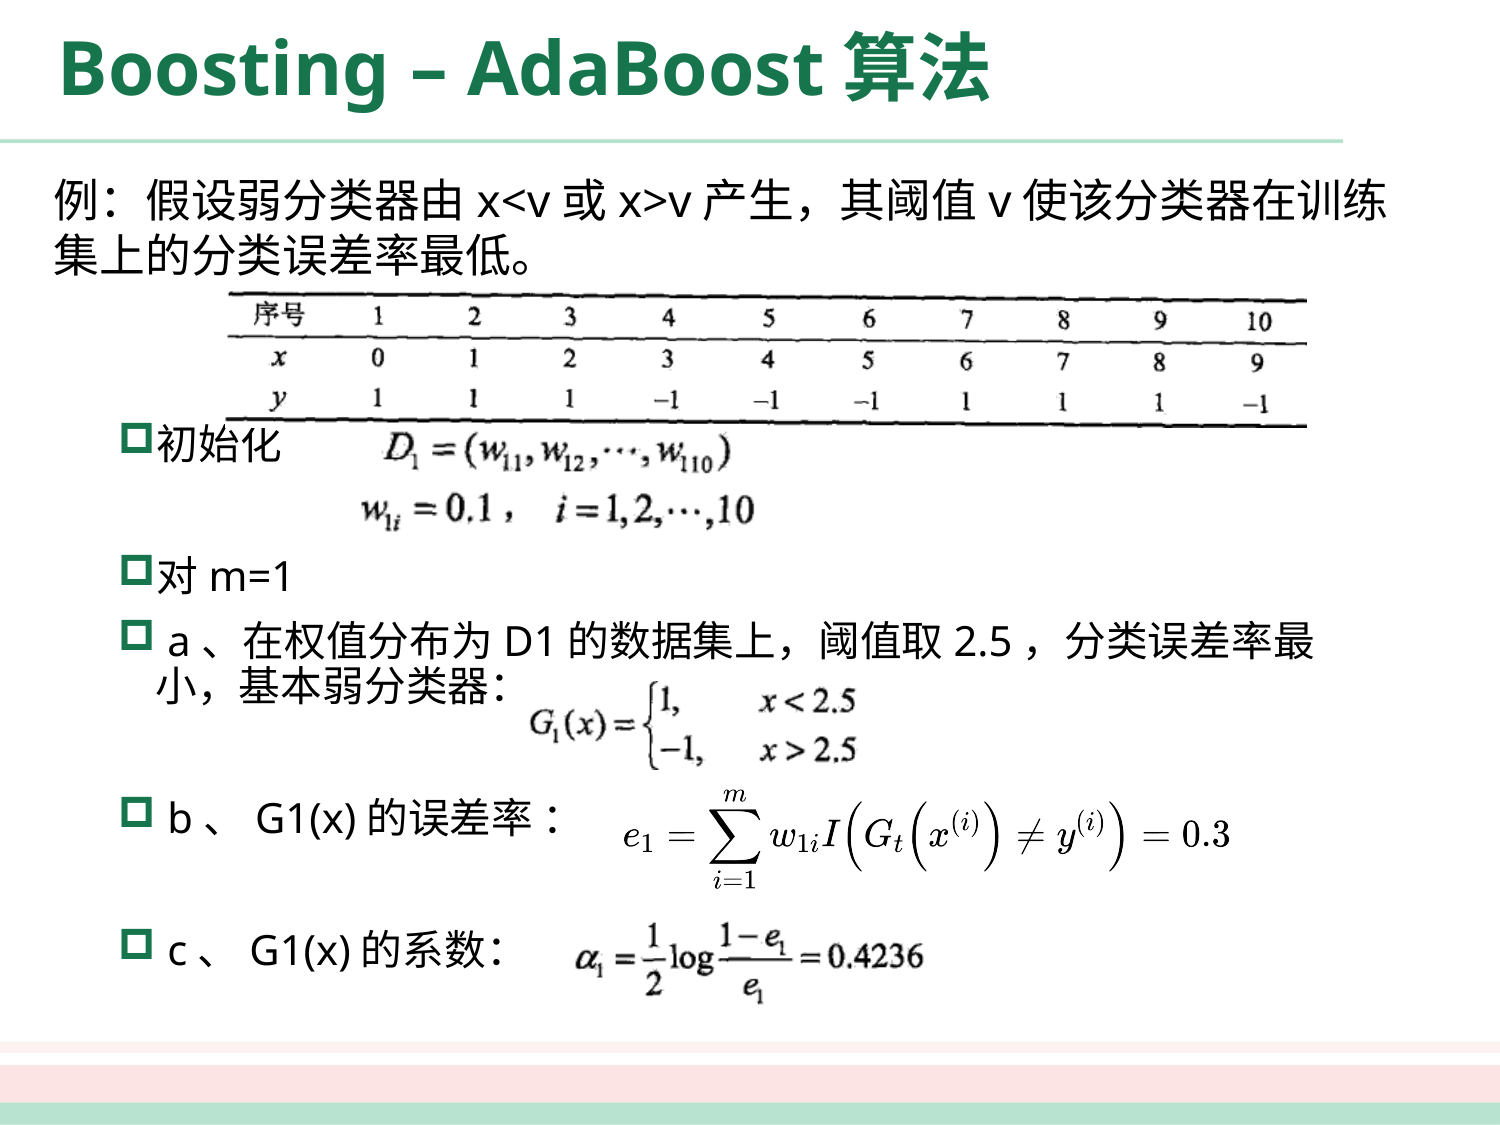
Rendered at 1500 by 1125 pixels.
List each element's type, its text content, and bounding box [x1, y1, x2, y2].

text_box 例：假设弱分类器由x<v或x>v产生，其阈值v使该分类器在训练集上的分类误差率最低。 [42, 144, 1438, 308]
picture [0, 0, 1500, 1125]
title Boosting – AdaBoost算法 [42, 7, 1337, 135]
list 初始化 对m=1 a、在权值分布为D1的数据集上，阈值取2.5，分类误差率最小，基本弱分类器： b、G1(x)的误差率 ： c、G1(x)的系数： [103, 415, 1397, 951]
